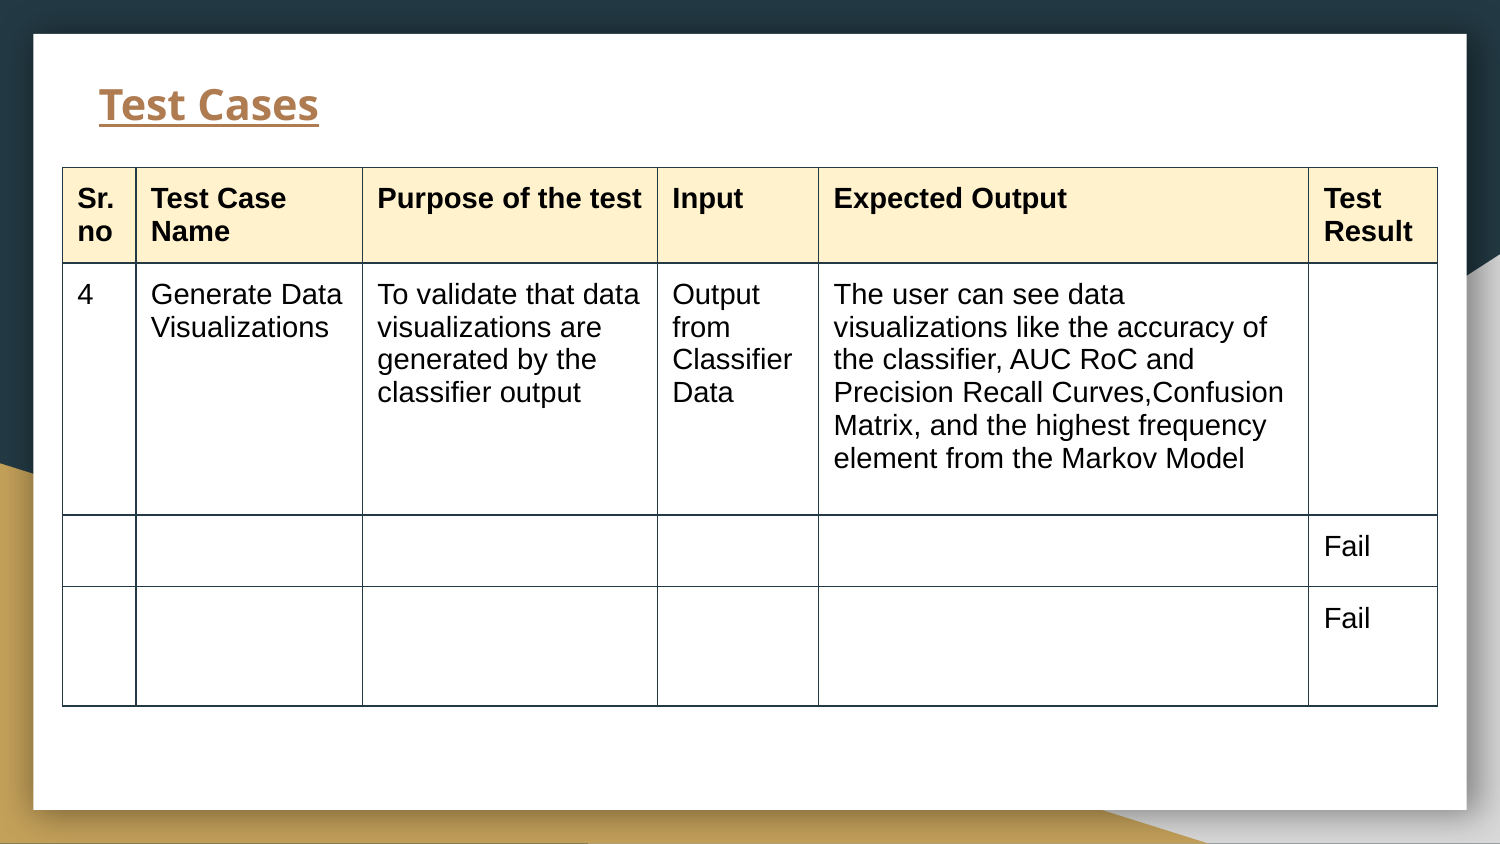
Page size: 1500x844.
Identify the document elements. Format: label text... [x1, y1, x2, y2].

table_cell Fail [1309, 516, 1437, 586]
table_cell Output from Classifier Data [658, 264, 818, 514]
table_cell [63, 587, 135, 705]
table_cell [658, 516, 818, 586]
title Test Cases [83, 59, 1366, 149]
table_cell 4 [63, 264, 135, 514]
table_cell [1309, 264, 1437, 514]
table_header Test Result [1309, 168, 1437, 262]
table_cell Fail [1309, 587, 1437, 705]
table_cell To validate that data visualizations are generated by the classifier output [363, 264, 657, 514]
table_cell [658, 587, 818, 705]
table_cell [63, 516, 135, 586]
table_cell [137, 587, 362, 705]
table_header Expected Output [819, 168, 1308, 262]
table_header Sr.no [63, 168, 135, 262]
table_cell The user can see data visualizations like the accuracy of the classifier, AUC RoC and Precision Recall Curves,Confusion Matrix, and the highest frequency element from the Markov Model [819, 264, 1308, 514]
table_cell [363, 516, 657, 586]
table_header Test Case Name [137, 168, 362, 262]
table_cell [363, 587, 657, 705]
table_cell [819, 516, 1308, 586]
table_cell Generate Data Visualizations [137, 264, 362, 514]
table_header Purpose of the test [363, 168, 657, 262]
table_cell [819, 587, 1308, 705]
table_header Input [658, 168, 818, 262]
table_cell [137, 516, 362, 586]
